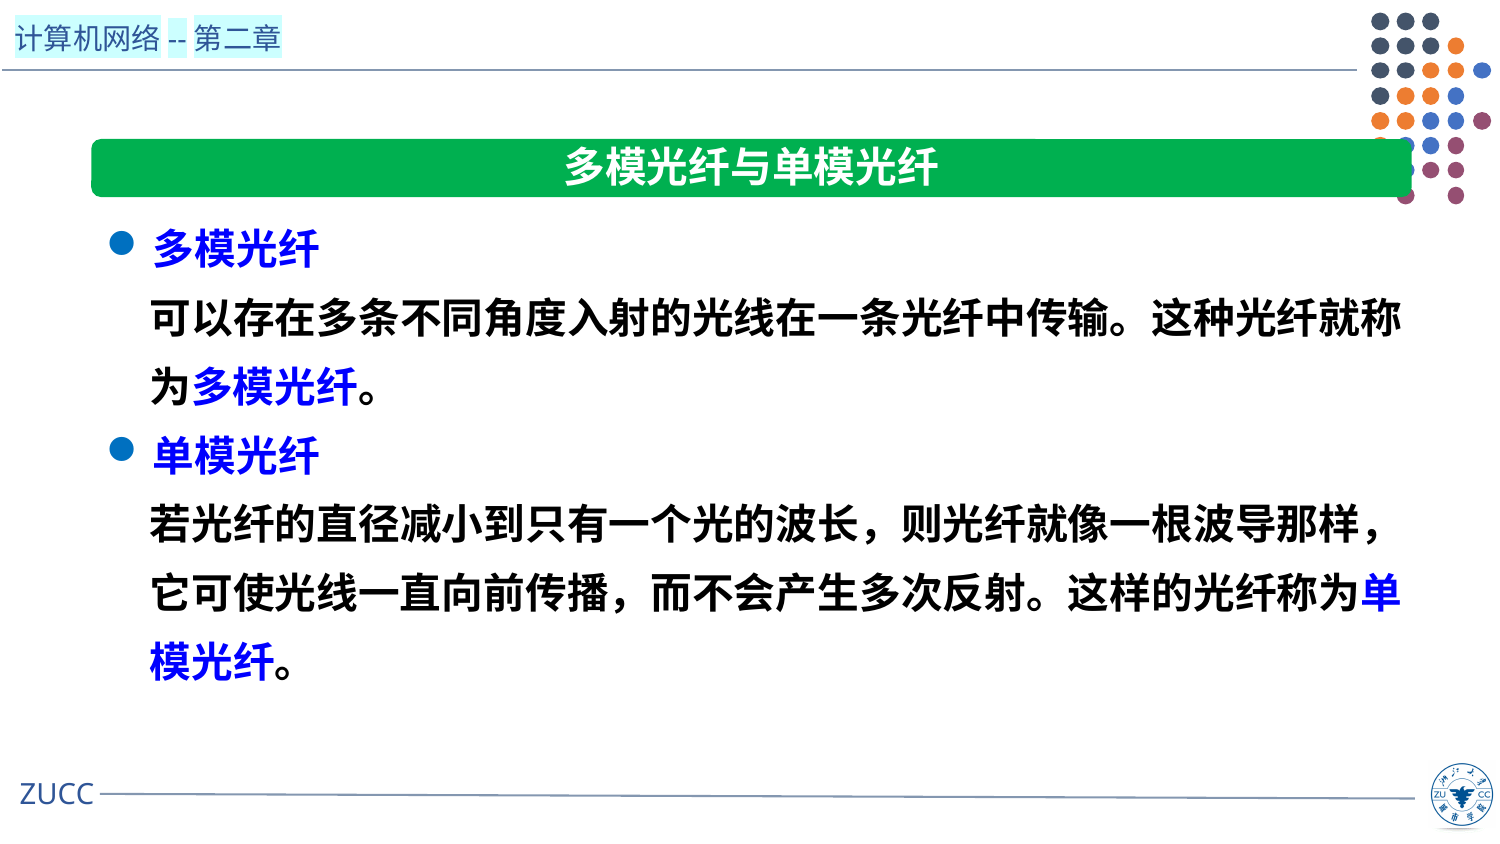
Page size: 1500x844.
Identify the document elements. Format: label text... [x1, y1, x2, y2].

text_box [91, 138, 548, 197]
text_box 多模光纤 可以存在多条不同角度入射的光线在一条光纤中传输。这种光纤就称为多模光纤。 单模光纤 若光纤的直径减小到只有一个光的波长，则光纤就像一根波导那样，它可使光线一直向前传播，而不会产生多次反射。这样的光纤称为单模光纤。 [91, 197, 1424, 693]
picture [1415, 750, 1500, 837]
text_box [955, 138, 1412, 197]
text_box 多模光纤与单模光纤 [548, 133, 955, 197]
